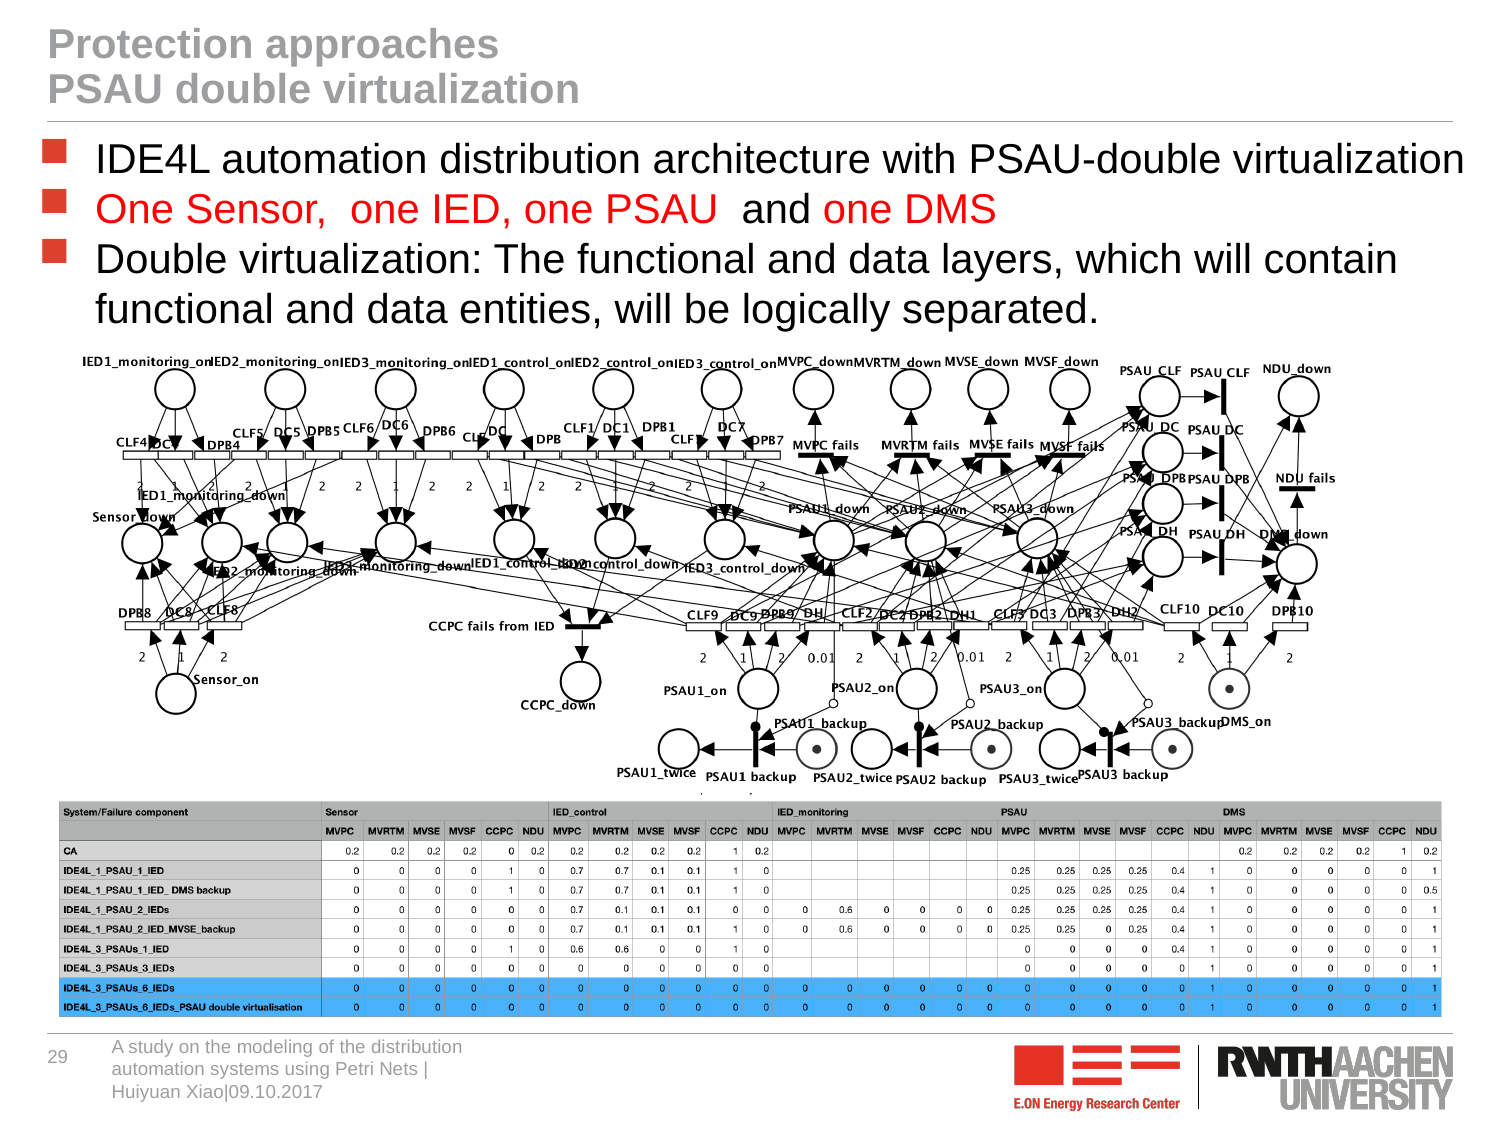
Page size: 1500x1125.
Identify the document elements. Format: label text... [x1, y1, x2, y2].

title Protection approaches PSAU double virtualization [47, 23, 1453, 113]
list IDE4L automation distribution architecture with PSAU-double virtualization One Sensor, one IED, one PSAU and one DMS Double virtualization: The functional and data layers, which will contain functional and data entities, will be logically separated. [38, 131, 1500, 351]
picture [51, 336, 1461, 1026]
picture [1013, 1045, 1180, 1112]
picture [1218, 1046, 1453, 1111]
